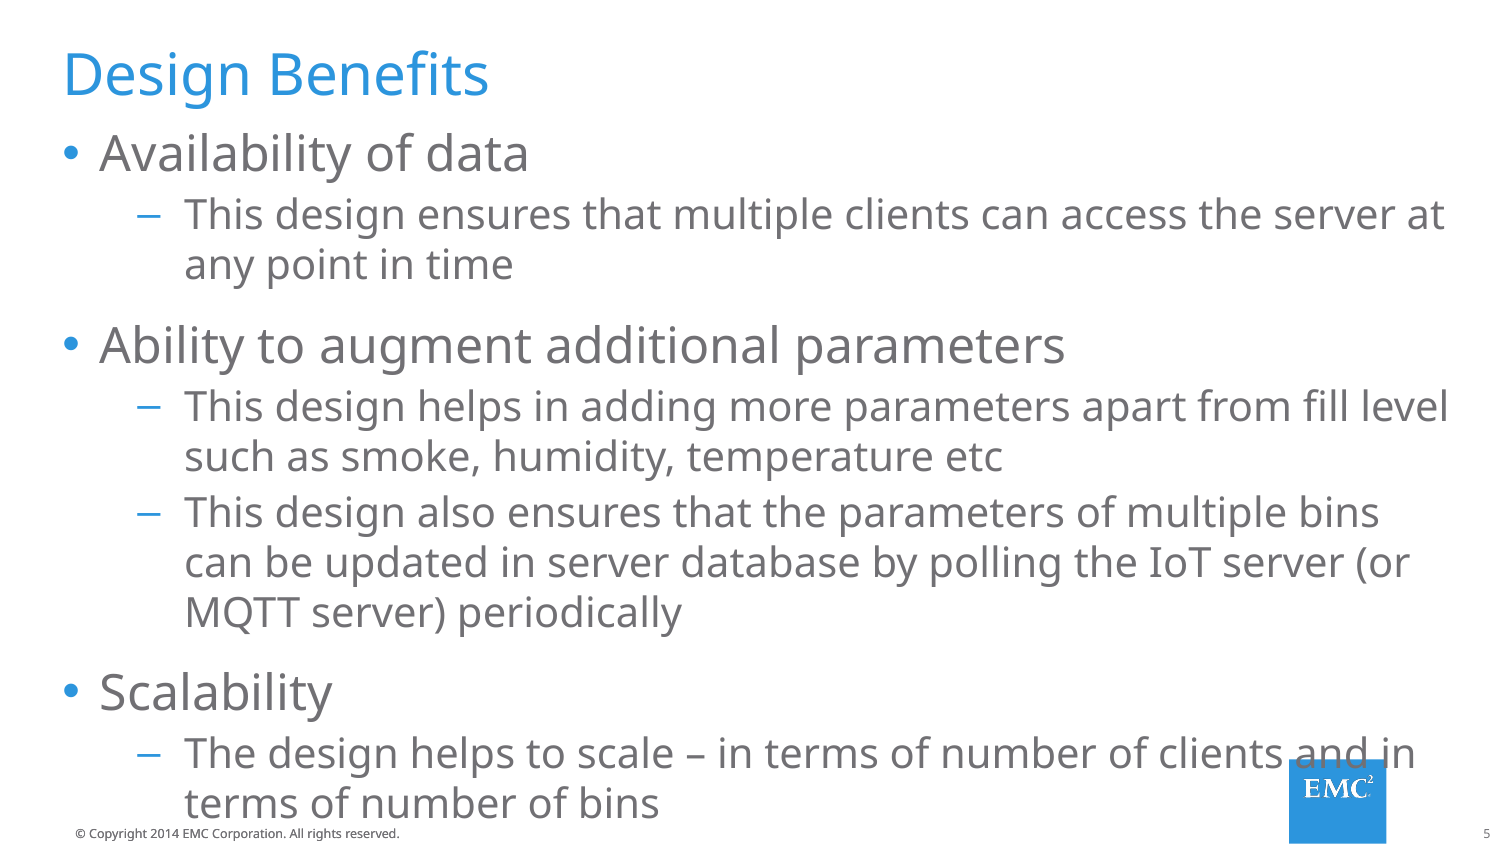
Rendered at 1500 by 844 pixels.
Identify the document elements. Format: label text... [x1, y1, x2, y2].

picture [1303, 775, 1373, 798]
title Design Benefits [62, 37, 1450, 113]
list Availability of data This design ensures that multiple clients can access the server at any point in time Ability to augment additional parameters This design helps in adding more parameters apart from fill level such as smoke, humidity, temperature etc This design also ensures that the parameters of multiple bins can be updated in server database by polling the IoT server (or MQTT server) periodically Scalability The design helps to scale – in terms of number of clients and in terms of number of bins [62, 121, 1450, 745]
